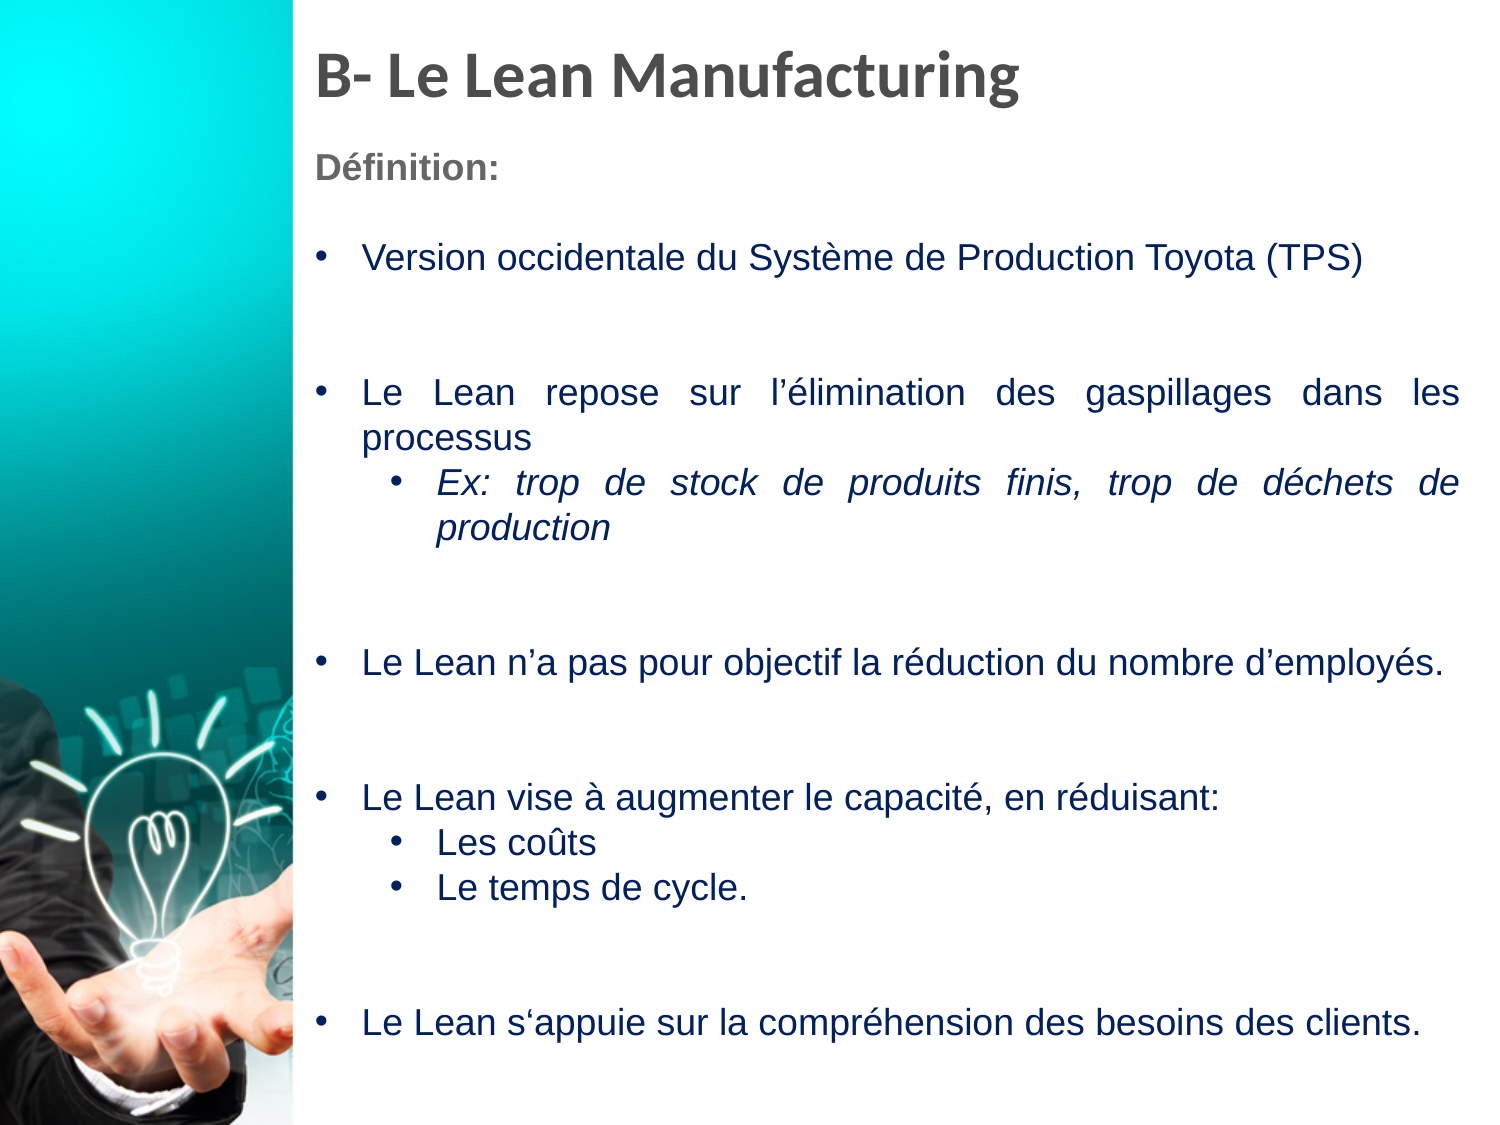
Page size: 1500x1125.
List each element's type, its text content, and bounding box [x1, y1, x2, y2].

title B- Le Lean Manufacturing [300, 12, 1375, 130]
picture [0, 0, 1500, 1125]
text_box Définition: Version occidentale du Système de Production Toyota (TPS) Le Lean repose sur l’élimination des gaspillages dans les processus Ex: trop de stock de produits finis, trop de déchets de production Le Lean n’a pas pour objectif la réduction du nombre d’employés. Le Lean vise à augmenter le capacité, en réduisant: Les coûts Le temps de cycle. Le Lean s‘appuie sur la compréhension des besoins des clients. [300, 135, 1475, 1050]
